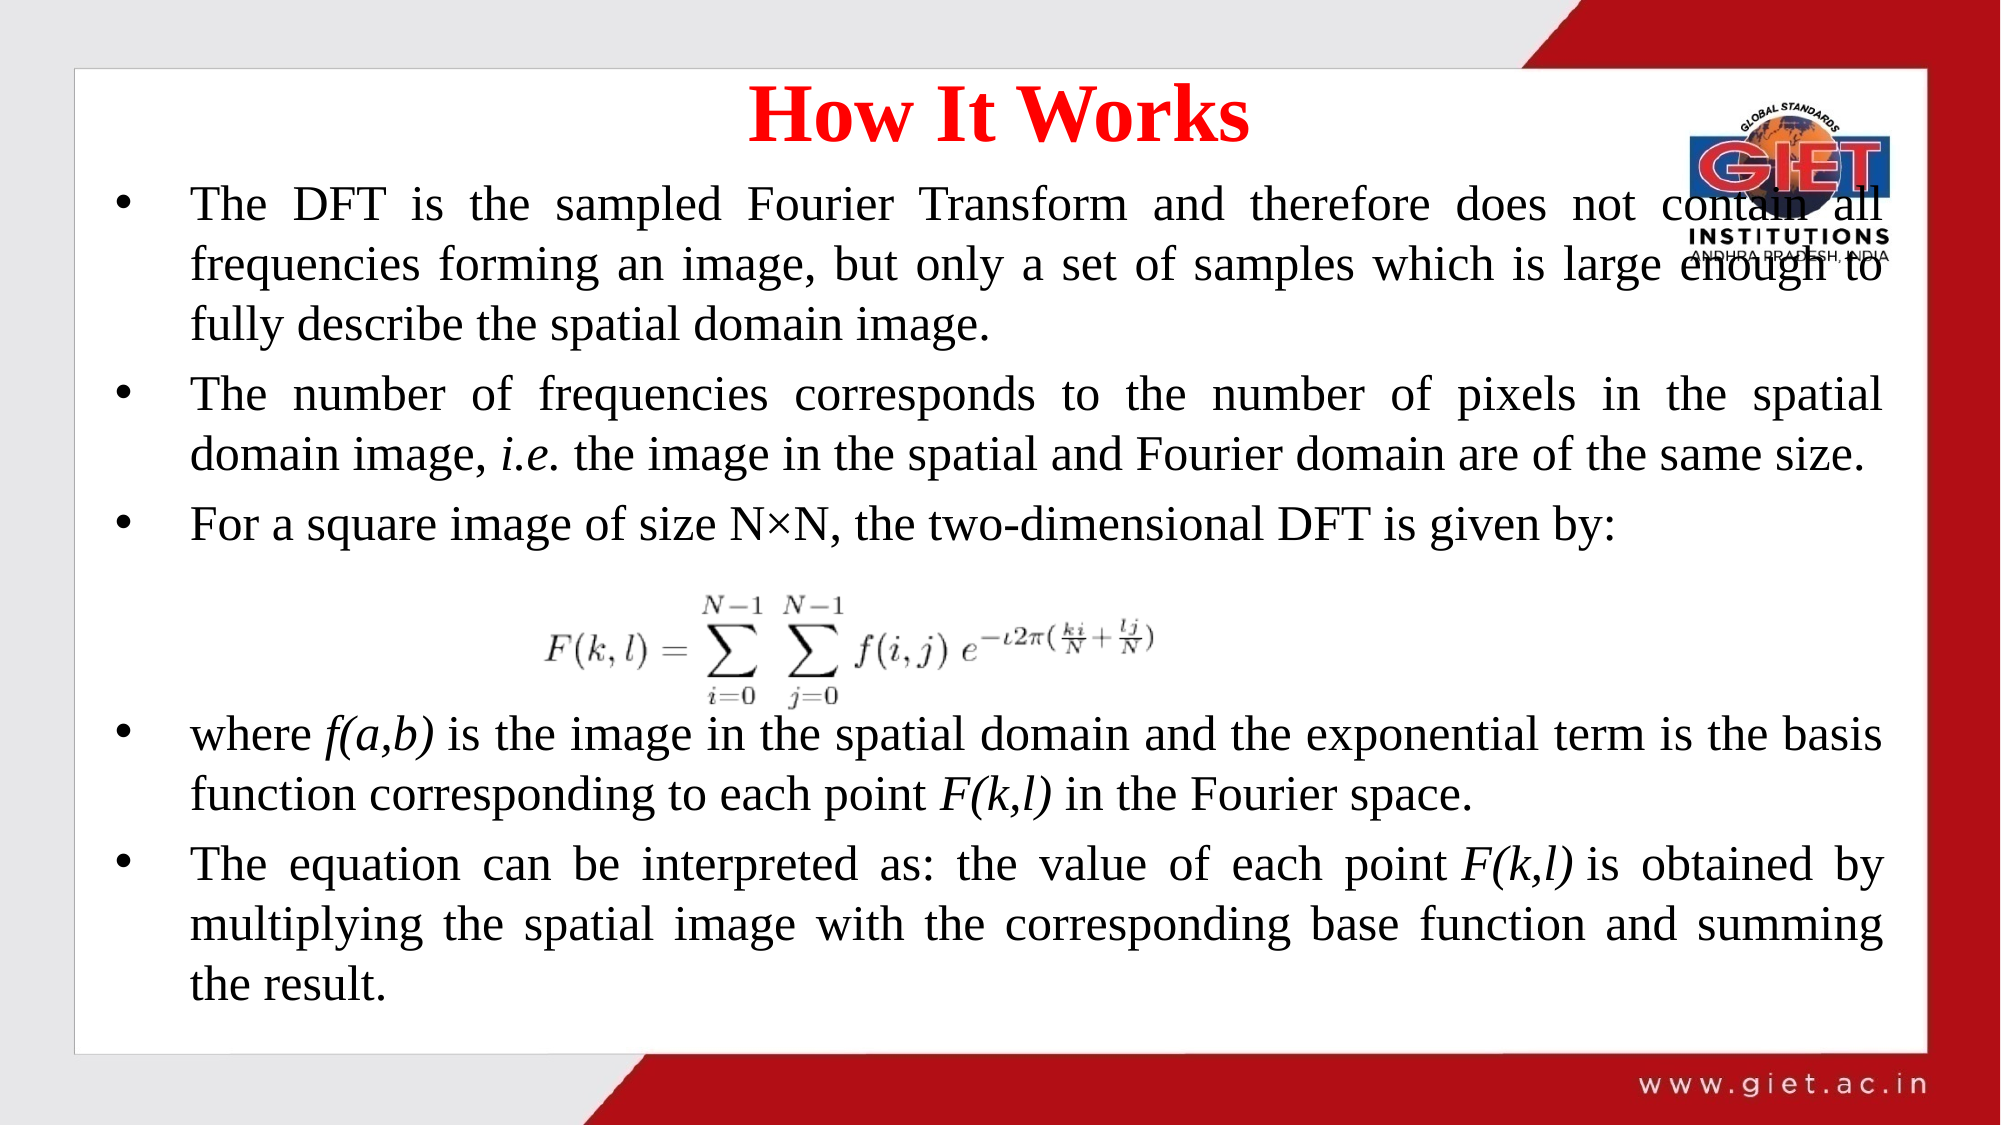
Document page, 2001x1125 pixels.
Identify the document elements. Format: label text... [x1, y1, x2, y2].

list The DFT is the sampled Fourier Transform and therefore does not contain all frequencies forming an image, but only a set of samples which is large enough to fully describe the spatial domain image. The number of frequencies corresponds to the number of pixels in the spatial domain image, i.e. the image in the spatial and Fourier domain are of the same size. For a square image of size N×N, the two-dimensional DFT is given by: where f(a,b) is the image in the spatial domain and the exponential term is the basis function corresponding to each point F(k,l) in the Fourier space. The equation can be interpreted as: the value of each point F(k,l) is obtained by multiplying the spatial image with the corresponding base function and summing the result. [99, 163, 1900, 1005]
picture [0, 0, 2001, 1125]
title How It Works [99, 31, 1900, 139]
